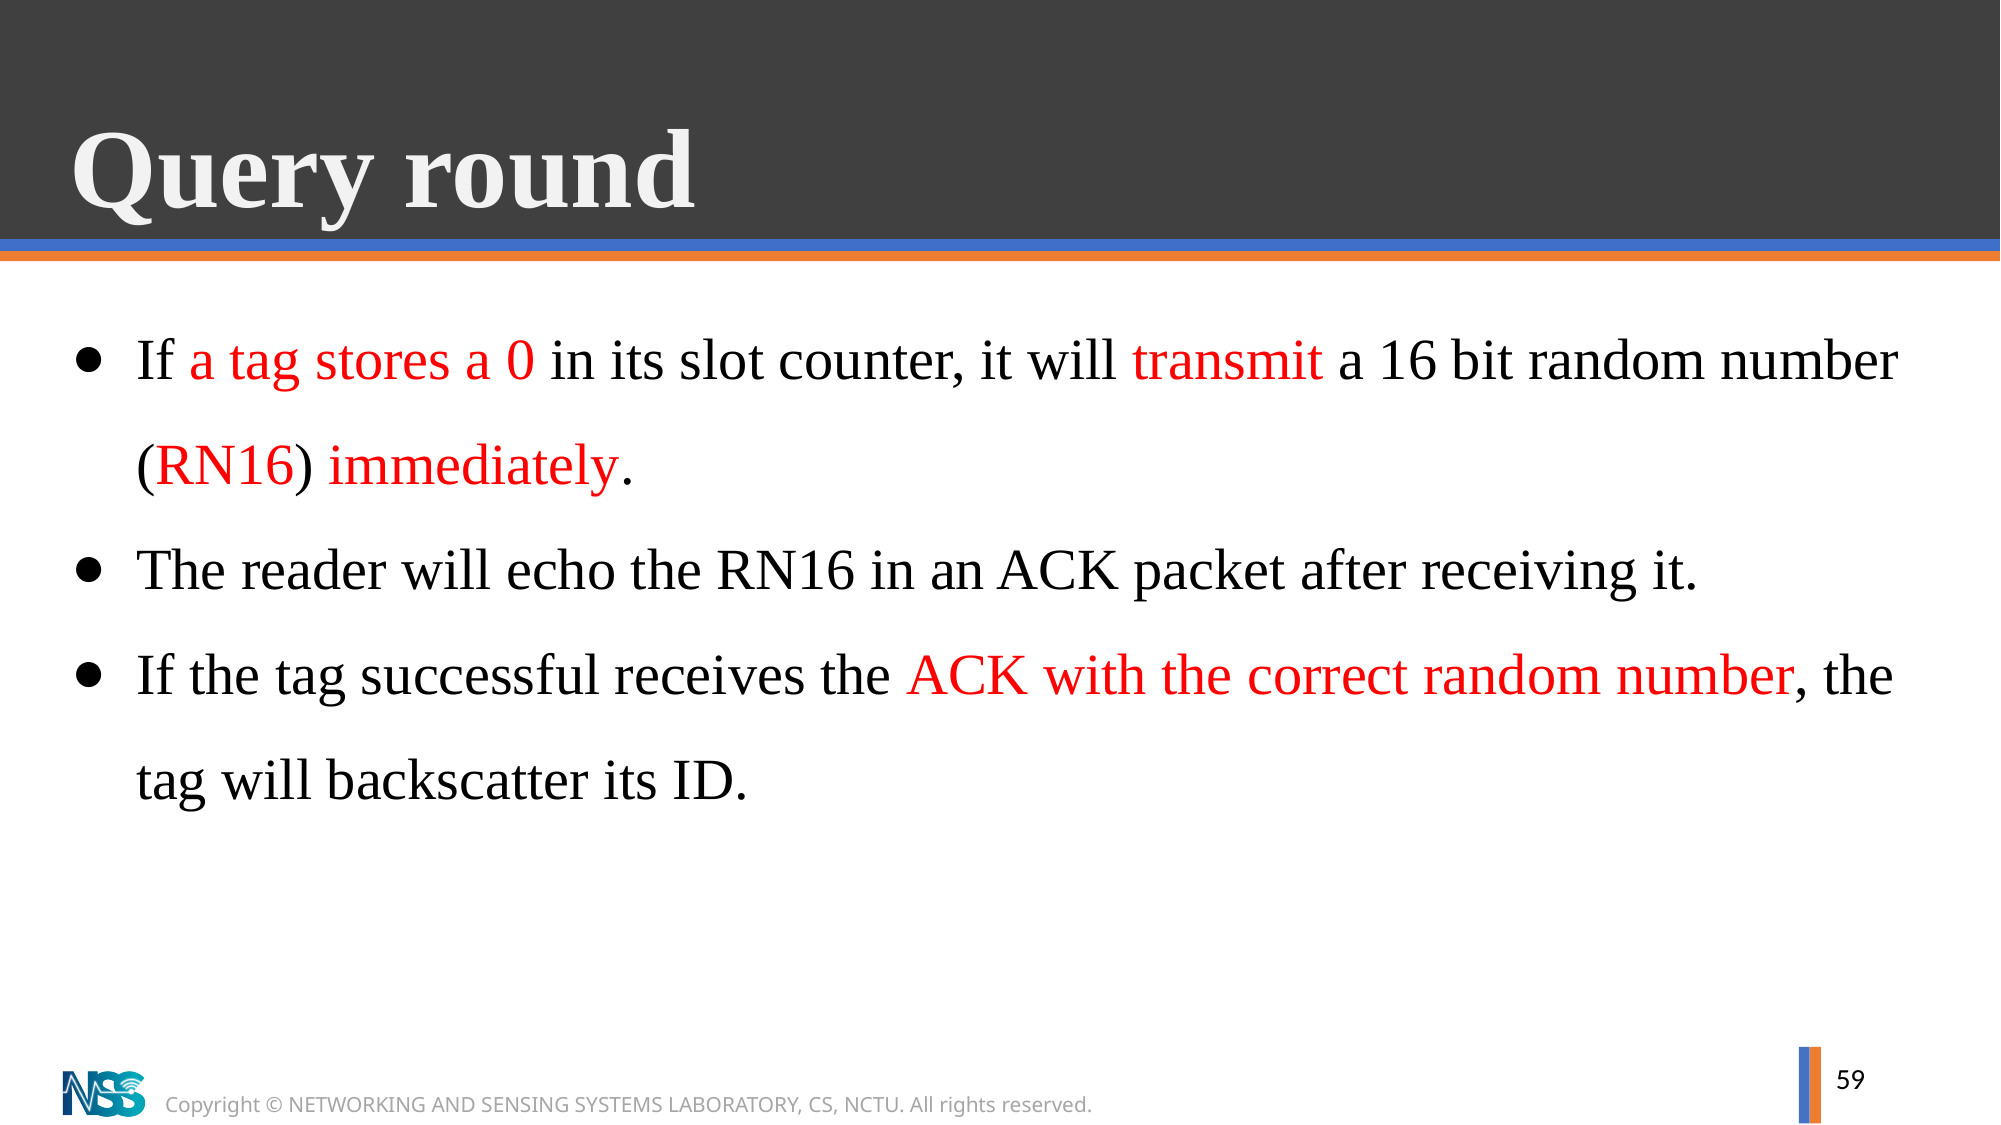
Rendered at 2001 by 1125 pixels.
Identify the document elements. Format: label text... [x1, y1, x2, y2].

slide_number 59 [1821, 1046, 1945, 1107]
list If a tag stores a 0 in its slot counter, it will transmit a 16 bit random number (RN16) immediately. The reader will echo the RN16 in an ACK packet after receiving it. If the tag successful receives the ACK with the correct random number, the tag will backscatter its ID. [55, 278, 1945, 1036]
picture [55, 1067, 151, 1125]
title Query round [55, 56, 1945, 240]
